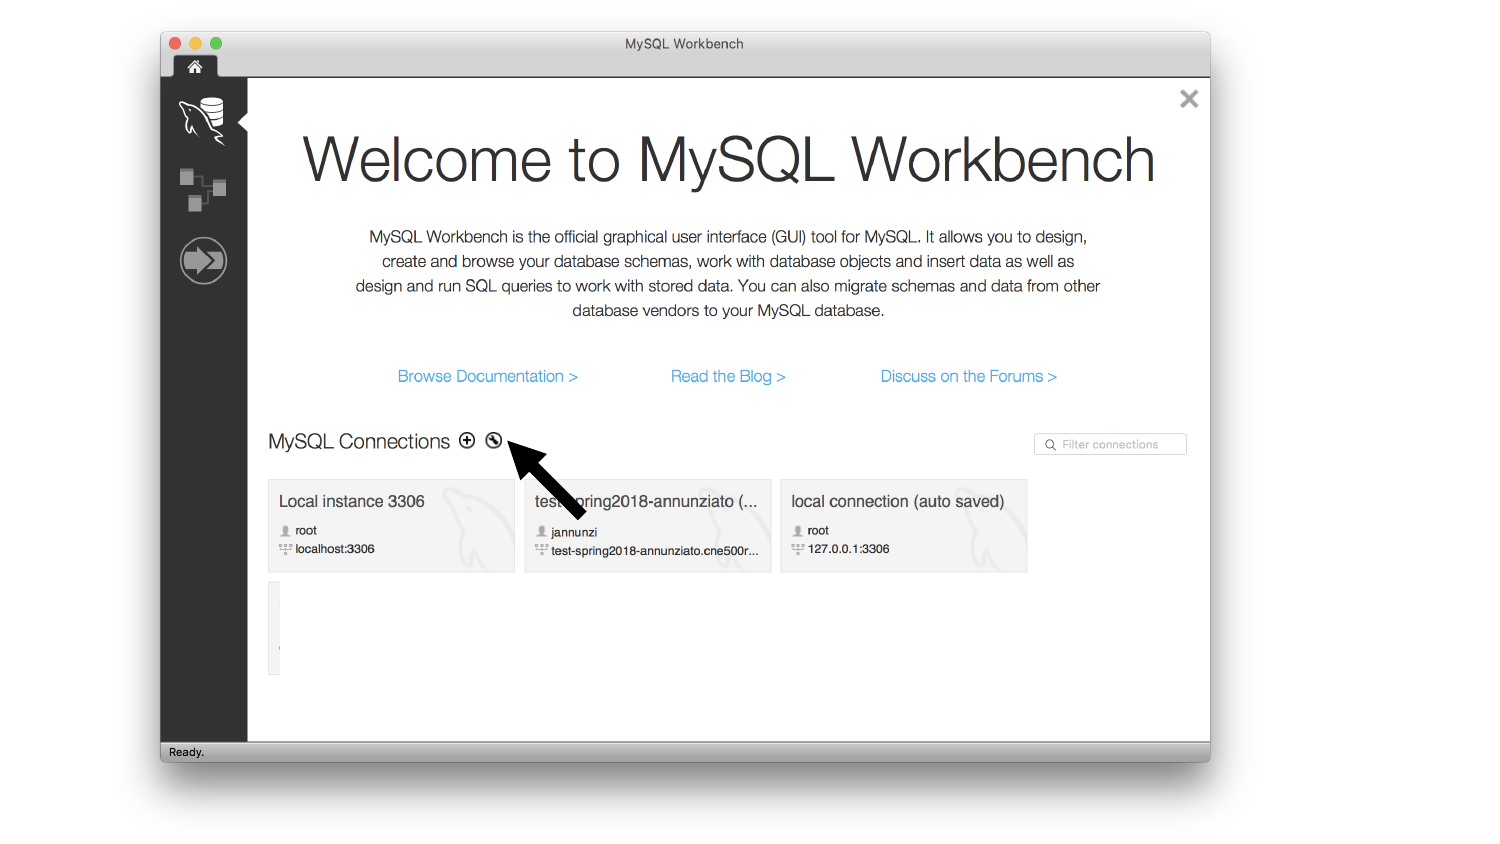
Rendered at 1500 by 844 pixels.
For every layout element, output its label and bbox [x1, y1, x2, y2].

picture [103, 0, 1268, 844]
text_box [506, 440, 583, 517]
